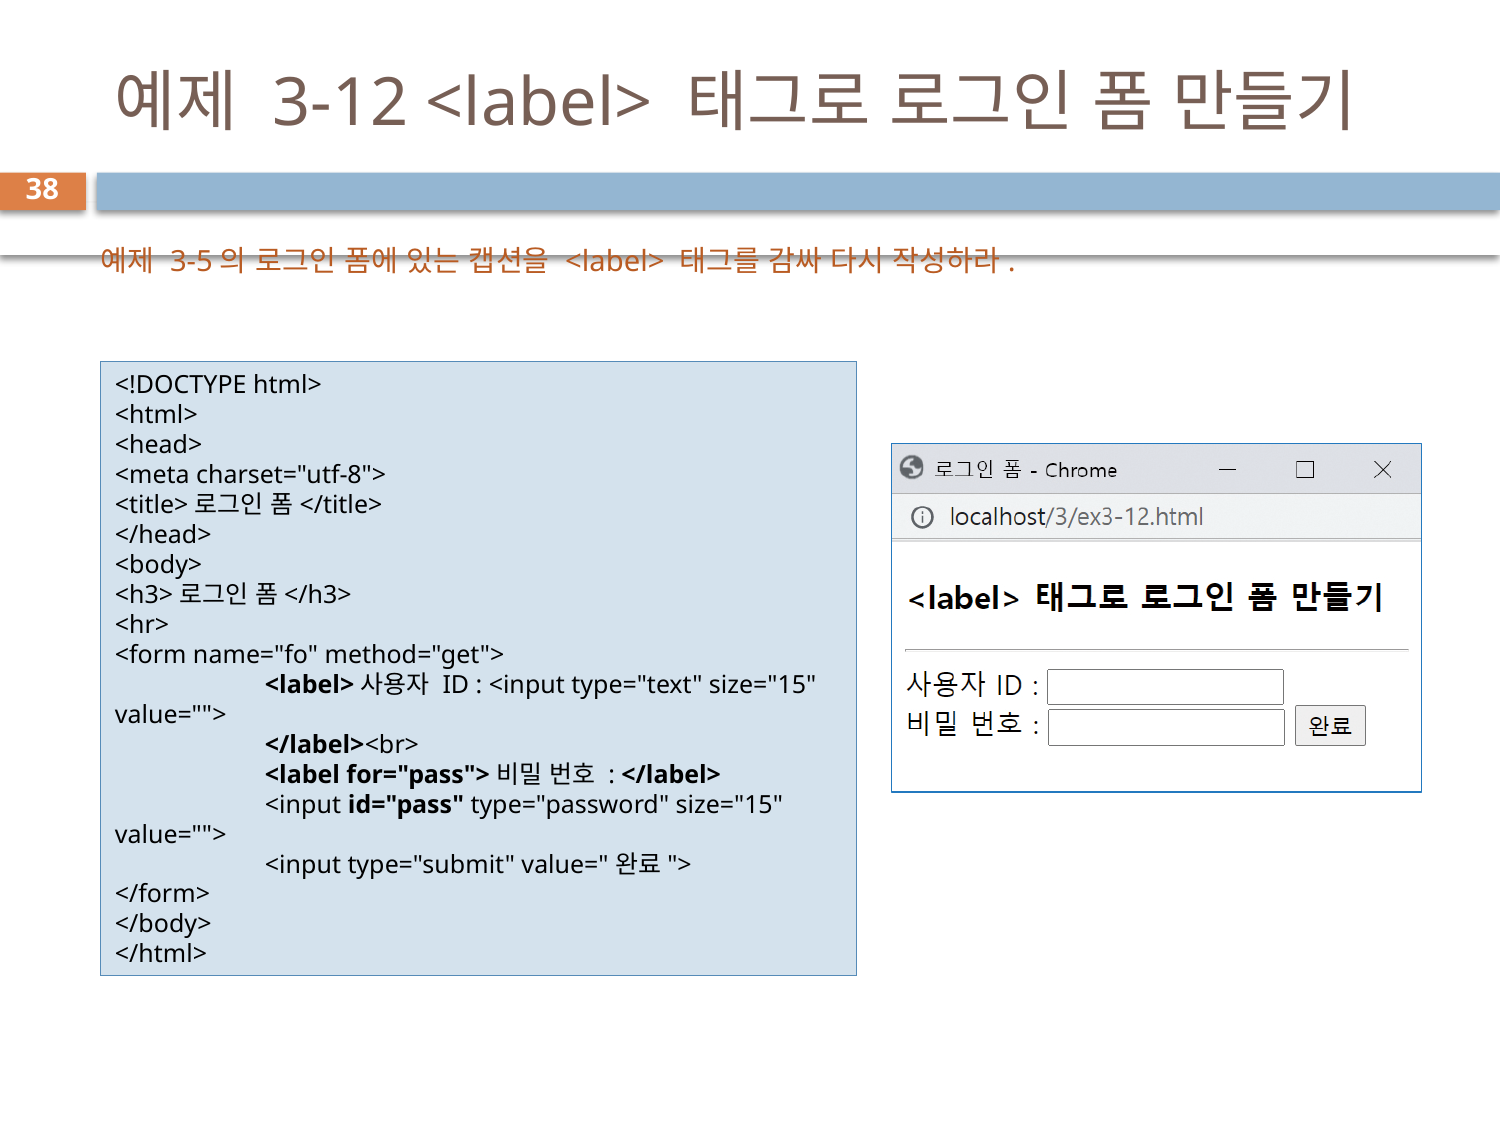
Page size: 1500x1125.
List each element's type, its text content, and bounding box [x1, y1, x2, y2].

title 예제 3-12 <label> 태그로 로그인 폼 만들기 [99, 37, 1438, 161]
picture [891, 444, 1421, 792]
text_box 예제 3-5의 로그인 폼에 있는 캡션을 <label> 태그를 감싸 다시 작성하라. [86, 234, 1412, 285]
text_box <!DOCTYPE html> <html> <head> <meta charset="utf-8"> <title>로그인 폼</title> </head> <body> <h3>로그인 폼</h3> <hr> <form name="fo" method="get"> <label>사용자 ID : <input type="text" size="15" value=""> </label><br> <label for="pass">비밀 번호 : </label> <input id="pass" type="password" size="15" value=""> <input type="submit" value="완료"> </form> </body> </html> [100, 361, 857, 976]
slide_number 38 [0, 170, 87, 211]
